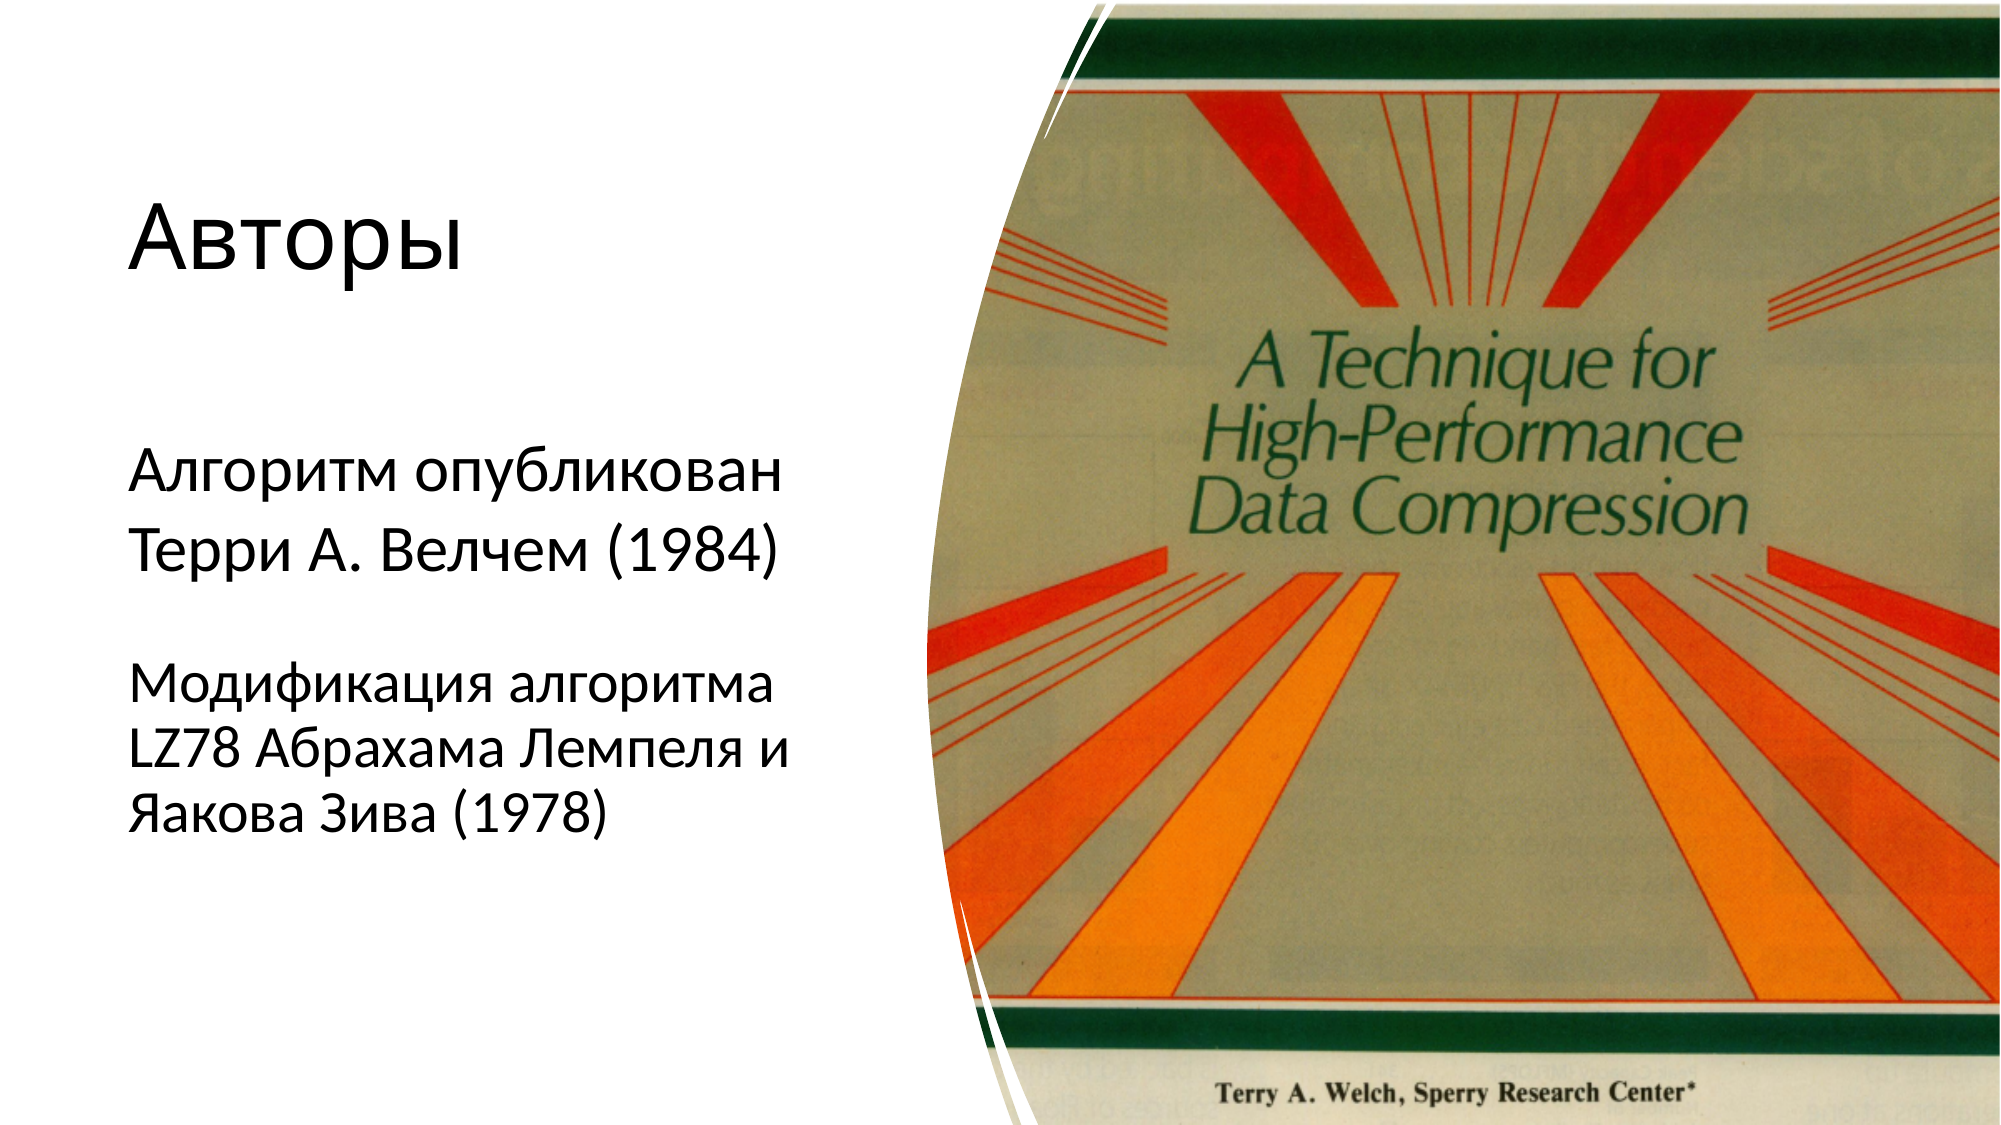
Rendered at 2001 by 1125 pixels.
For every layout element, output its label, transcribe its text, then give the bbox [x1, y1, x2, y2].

picture [927, 0, 2000, 1125]
list Модификация алгоритма LZ78 Абрахама Лемпеля и Яакова Зива (1978) [113, 642, 894, 854]
title Авторы [113, 131, 721, 349]
text_box Алгоритм опубликован Терри А. Велчем (1984) [113, 417, 850, 593]
